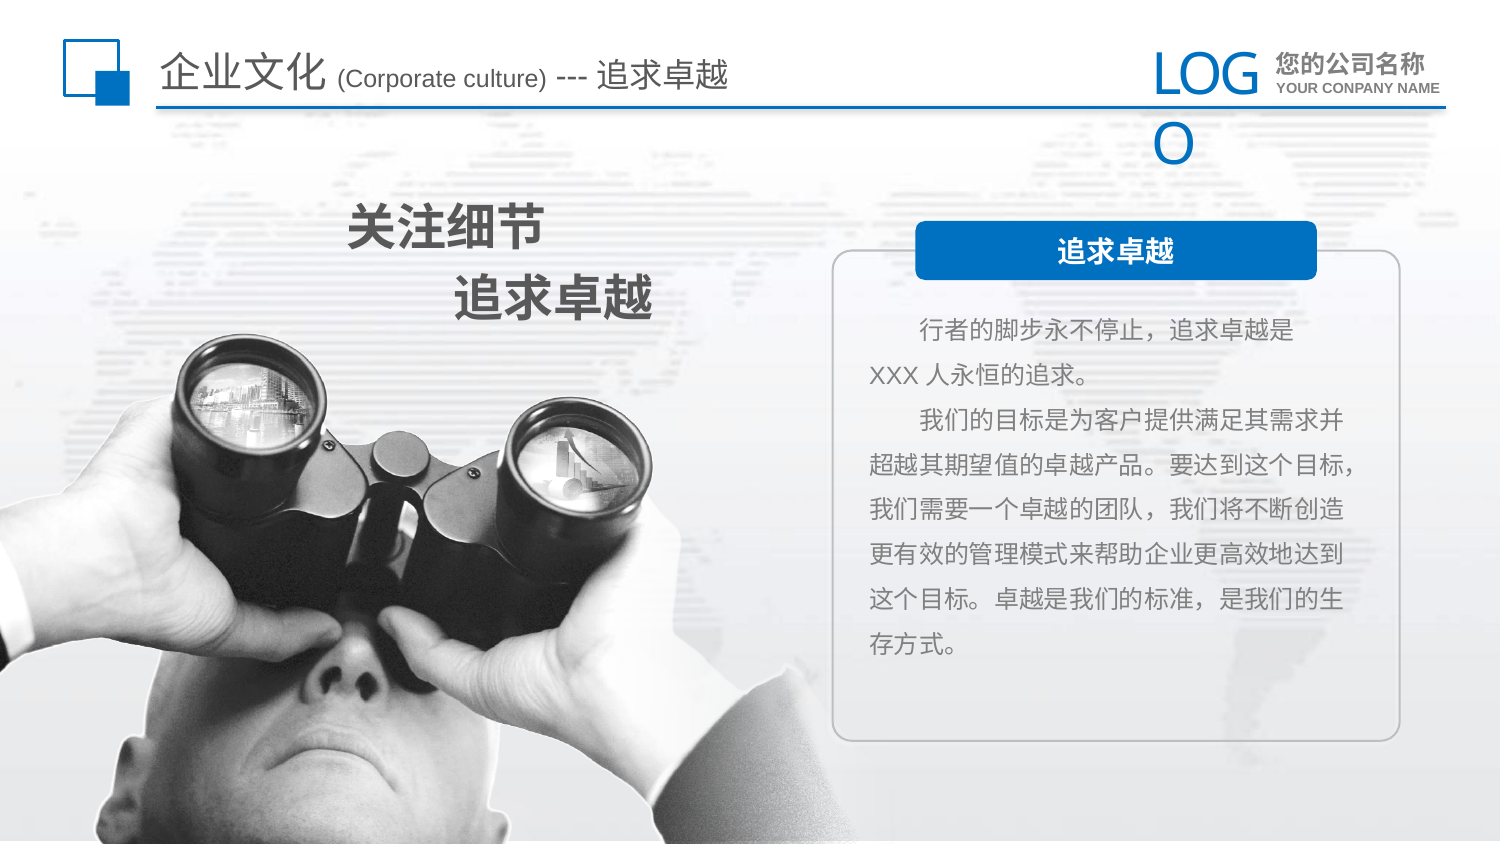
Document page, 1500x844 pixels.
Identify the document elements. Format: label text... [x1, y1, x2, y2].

text_box 关注细节 [346, 195, 712, 256]
text_box 追求卓越 [913, 218, 1320, 283]
text_box 行者的脚步永不停止，追求卓越是XXX人永恒的追求。 我们的目标是为客户提供满足其需求并超越其期望值的卓越产品。要达到这个目标，我们需要一个卓越的团队，我们将不断创造更有效的管理模式来帮助企业更高效地达到这个目标。卓越是我们的标准，是我们的生存方式。 [854, 292, 1365, 666]
text_box 追求卓越 [453, 266, 798, 327]
title 企业文化(Corporate culture) ---追求卓越 [148, 43, 1117, 99]
picture [0, 0, 1500, 844]
text_box [830, 248, 1402, 743]
